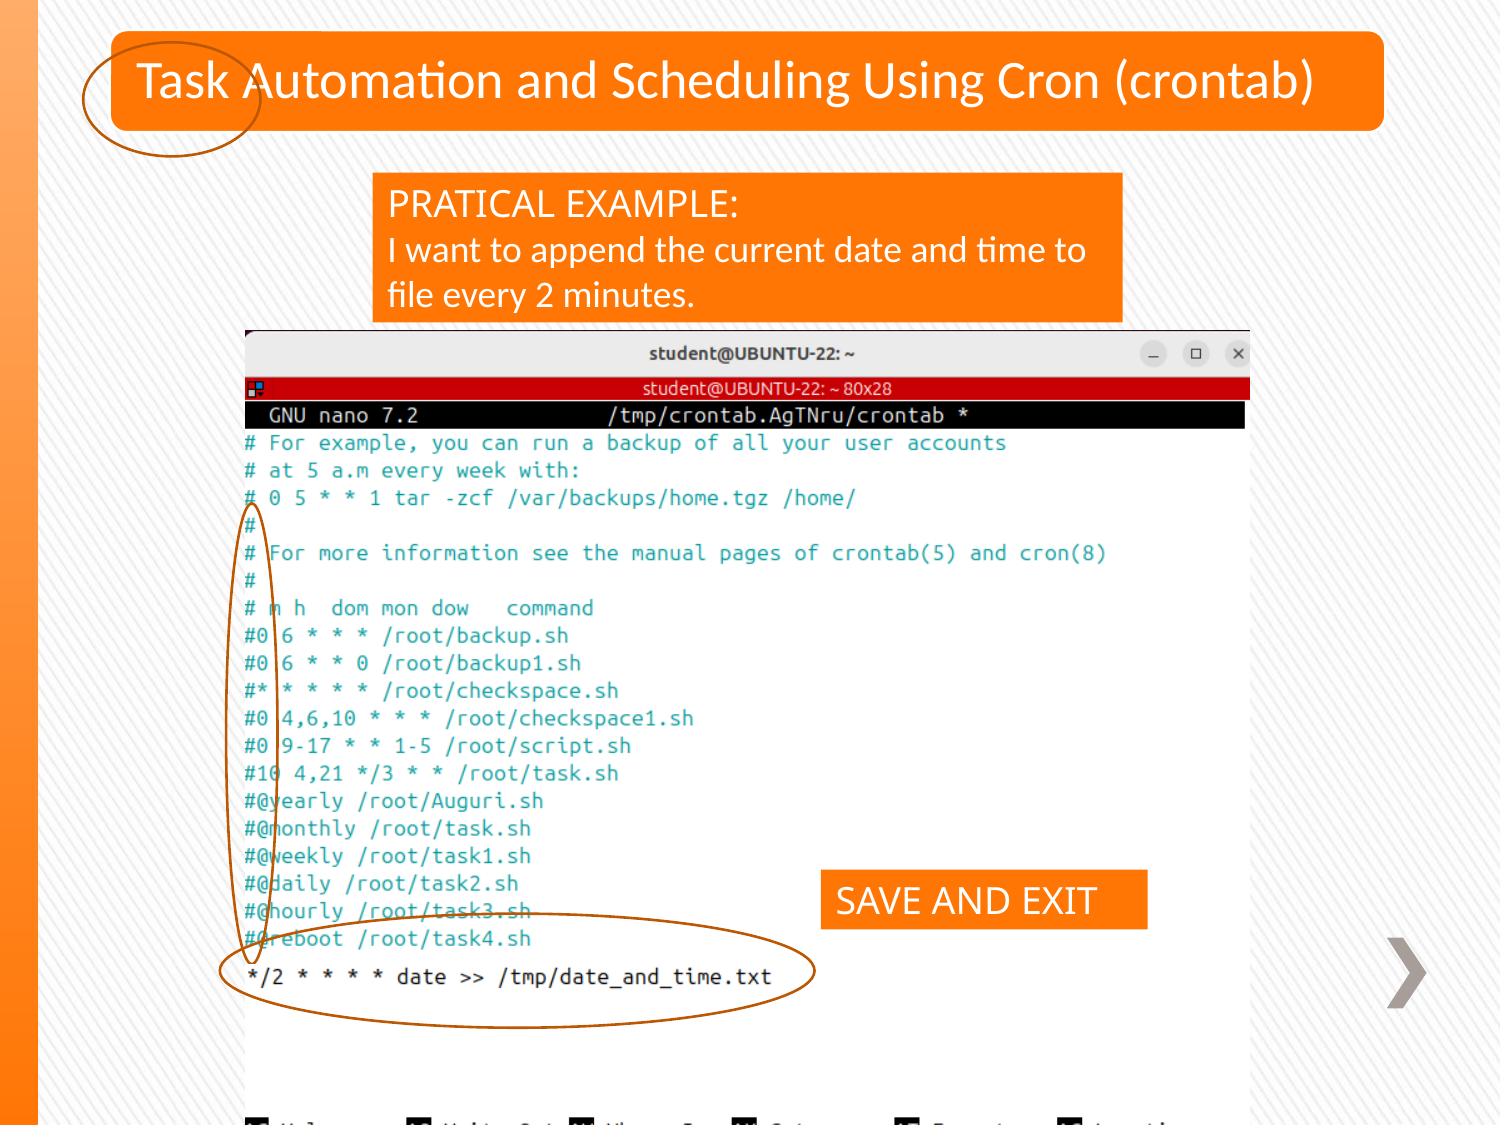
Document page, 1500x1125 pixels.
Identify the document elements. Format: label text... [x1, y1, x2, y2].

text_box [0, 281, 37, 285]
text_box PRATICAL EXAMPLE: I want to append the current date and time to file every 2 minutes. [372, 172, 1123, 323]
text_box [81, 66, 98, 133]
text_box [117, 146, 226, 158]
text_box [224, 557, 234, 911]
picture [37, 0, 1500, 1125]
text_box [109, 27, 1386, 135]
text_box [218, 951, 234, 990]
